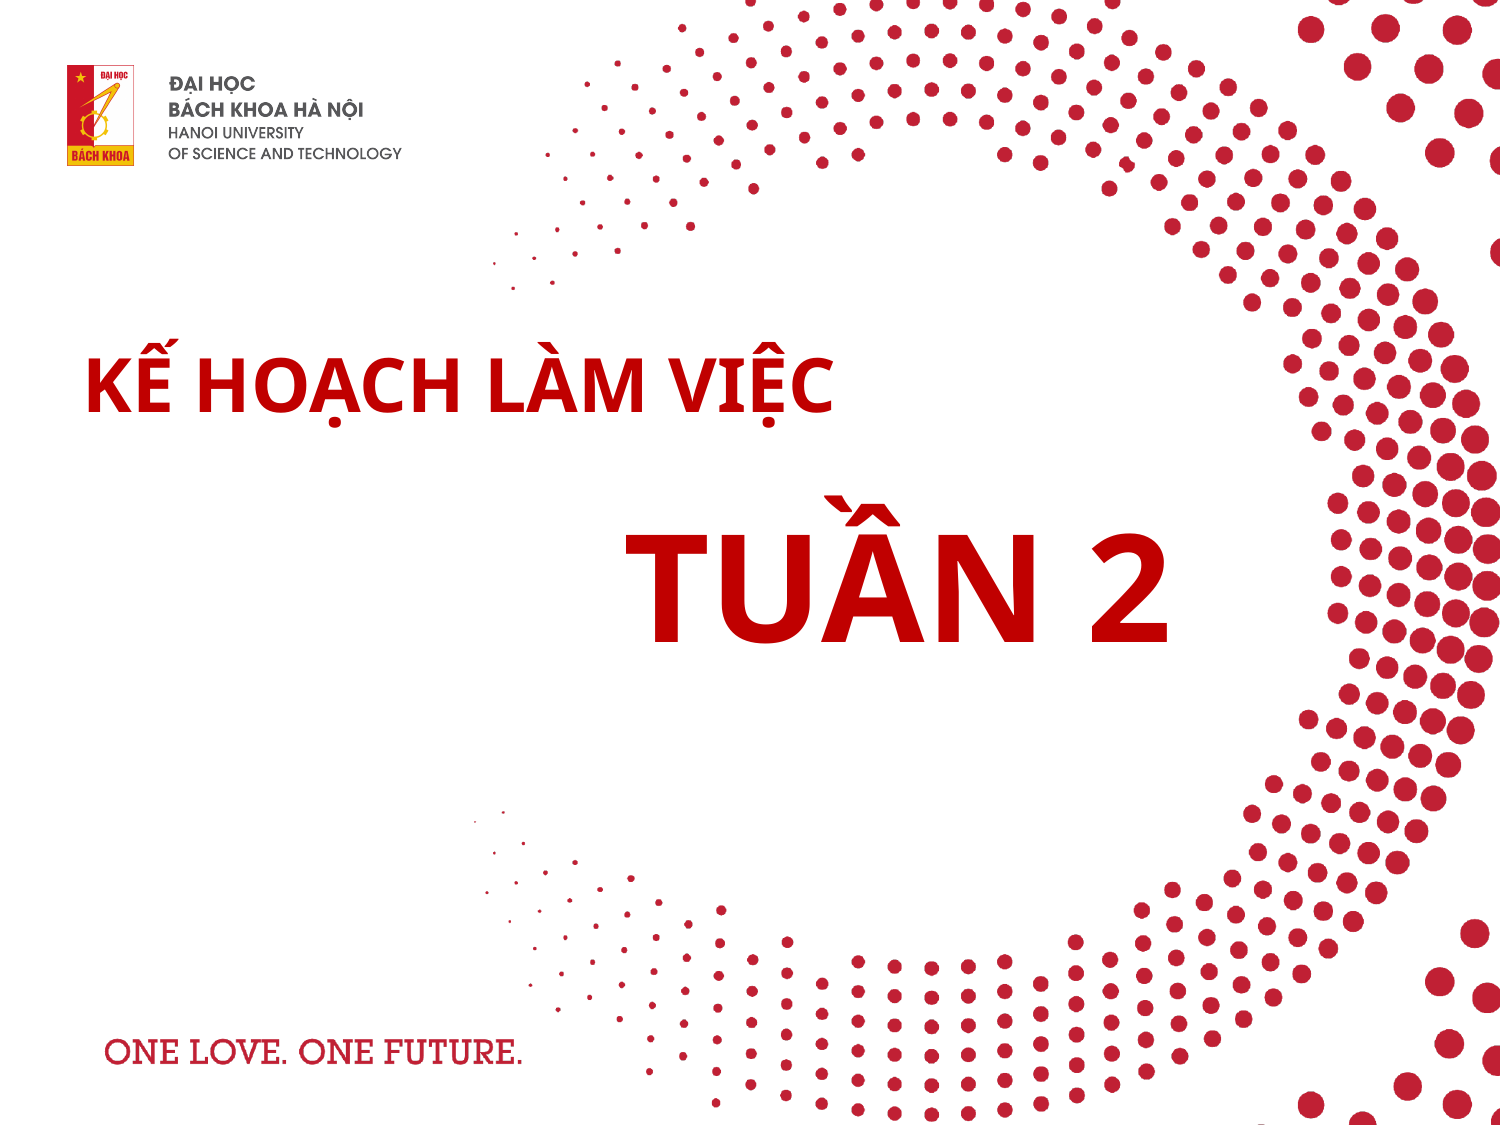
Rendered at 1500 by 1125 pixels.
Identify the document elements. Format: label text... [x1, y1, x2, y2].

picture [0, 0, 1500, 1125]
text_box KẾ HOẠCH LÀM VIỆC [67, 340, 1273, 480]
text_box TUẦN 2 [295, 505, 1500, 646]
